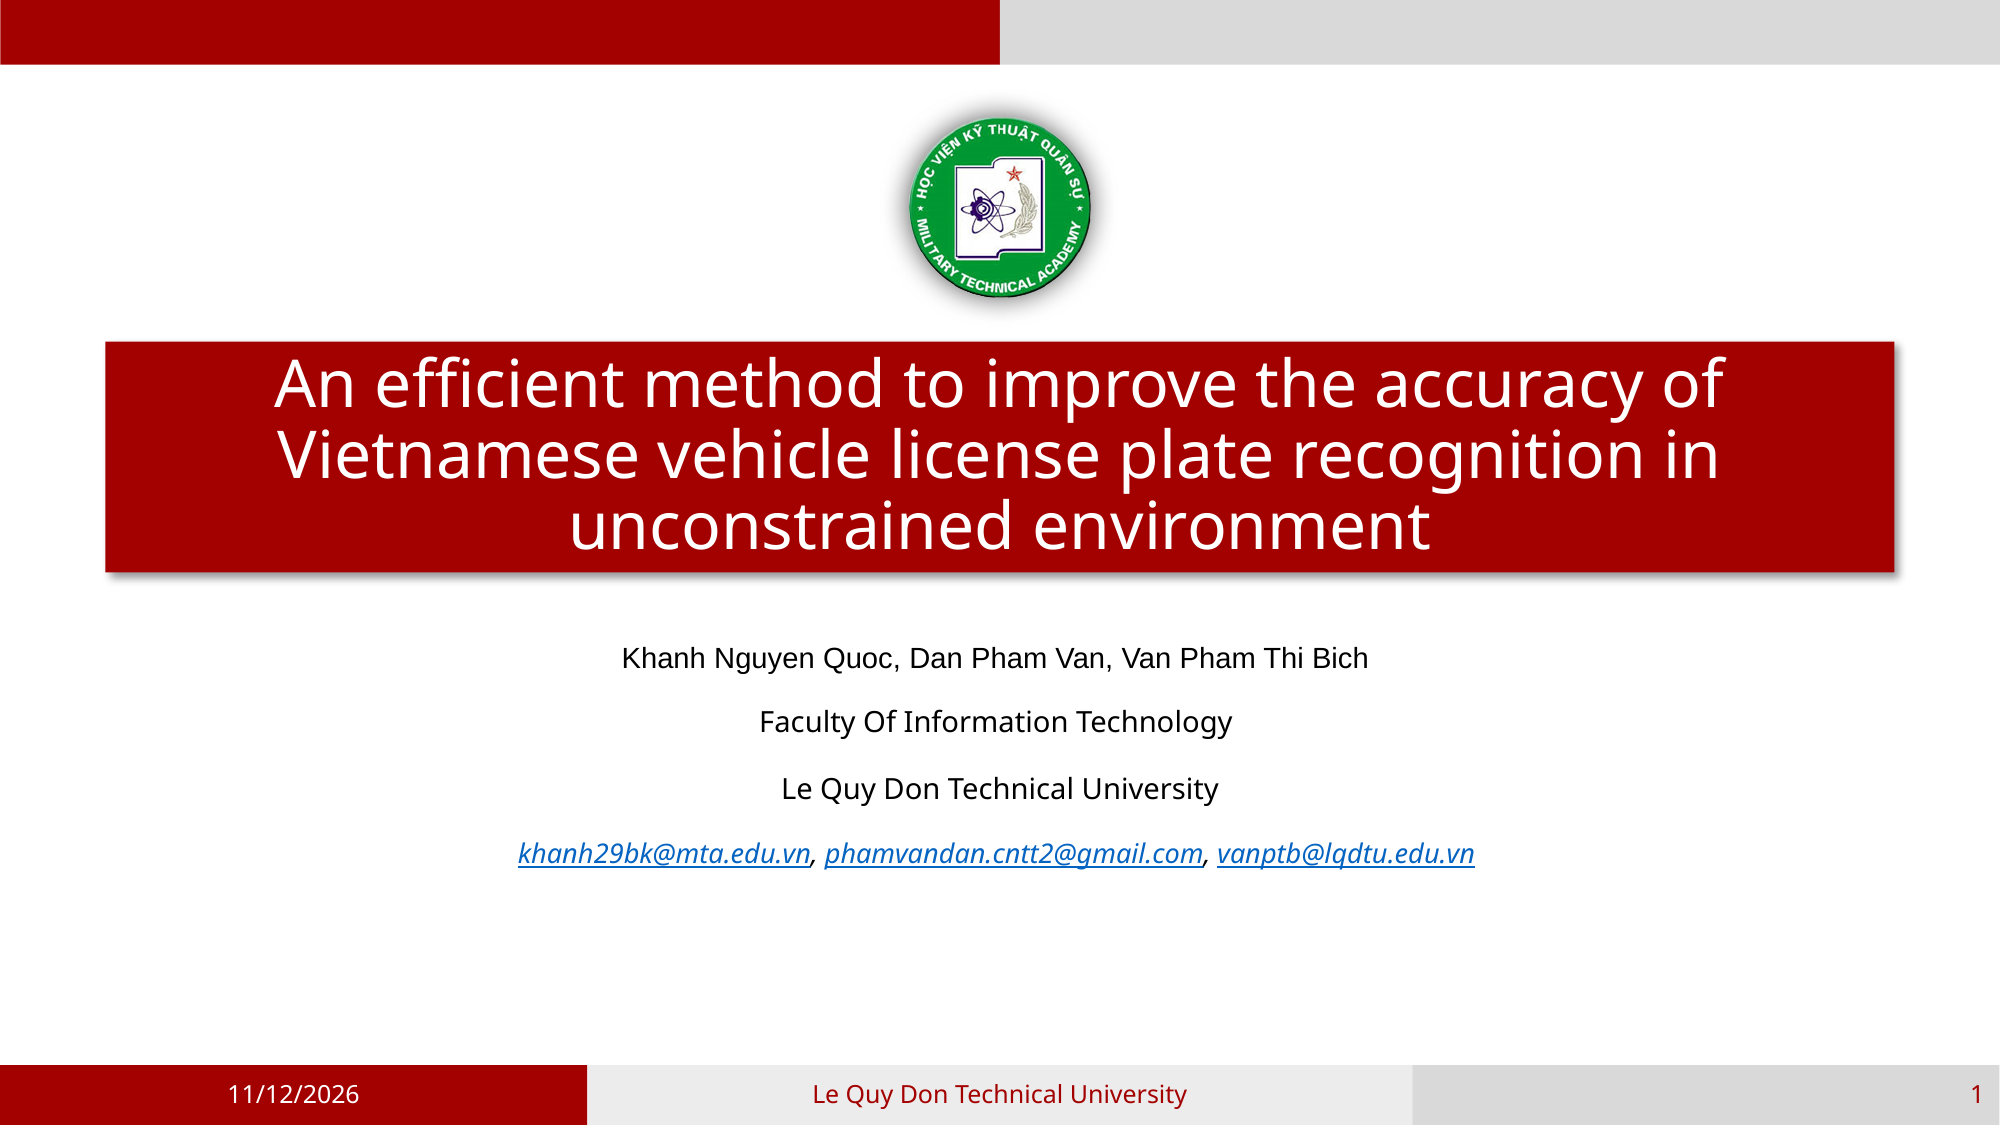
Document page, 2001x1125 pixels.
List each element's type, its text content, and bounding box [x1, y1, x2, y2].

slide_number 1 [1412, 1065, 2000, 1125]
subtitle Khanh Nguyen Quoc, Dan Pham Van, Van Pham Thi Bich [249, 629, 1750, 690]
list khanh29bk@mta.edu.vn, phamvandan.cntt2@gmail.com, vanptb@lqdtu.edu.vn [249, 823, 1750, 884]
picture [909, 116, 1091, 298]
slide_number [0, 1065, 587, 1125]
list Faculty Of Information Technology [249, 693, 1750, 754]
list Le Quy Don Technical University [249, 760, 1750, 821]
footer Le Quy Don Technical University [587, 1065, 1412, 1125]
title An efficient method to improve the accuracy of Vietnamese vehicle license plate recognition in unconstrained environment [105, 341, 1895, 573]
